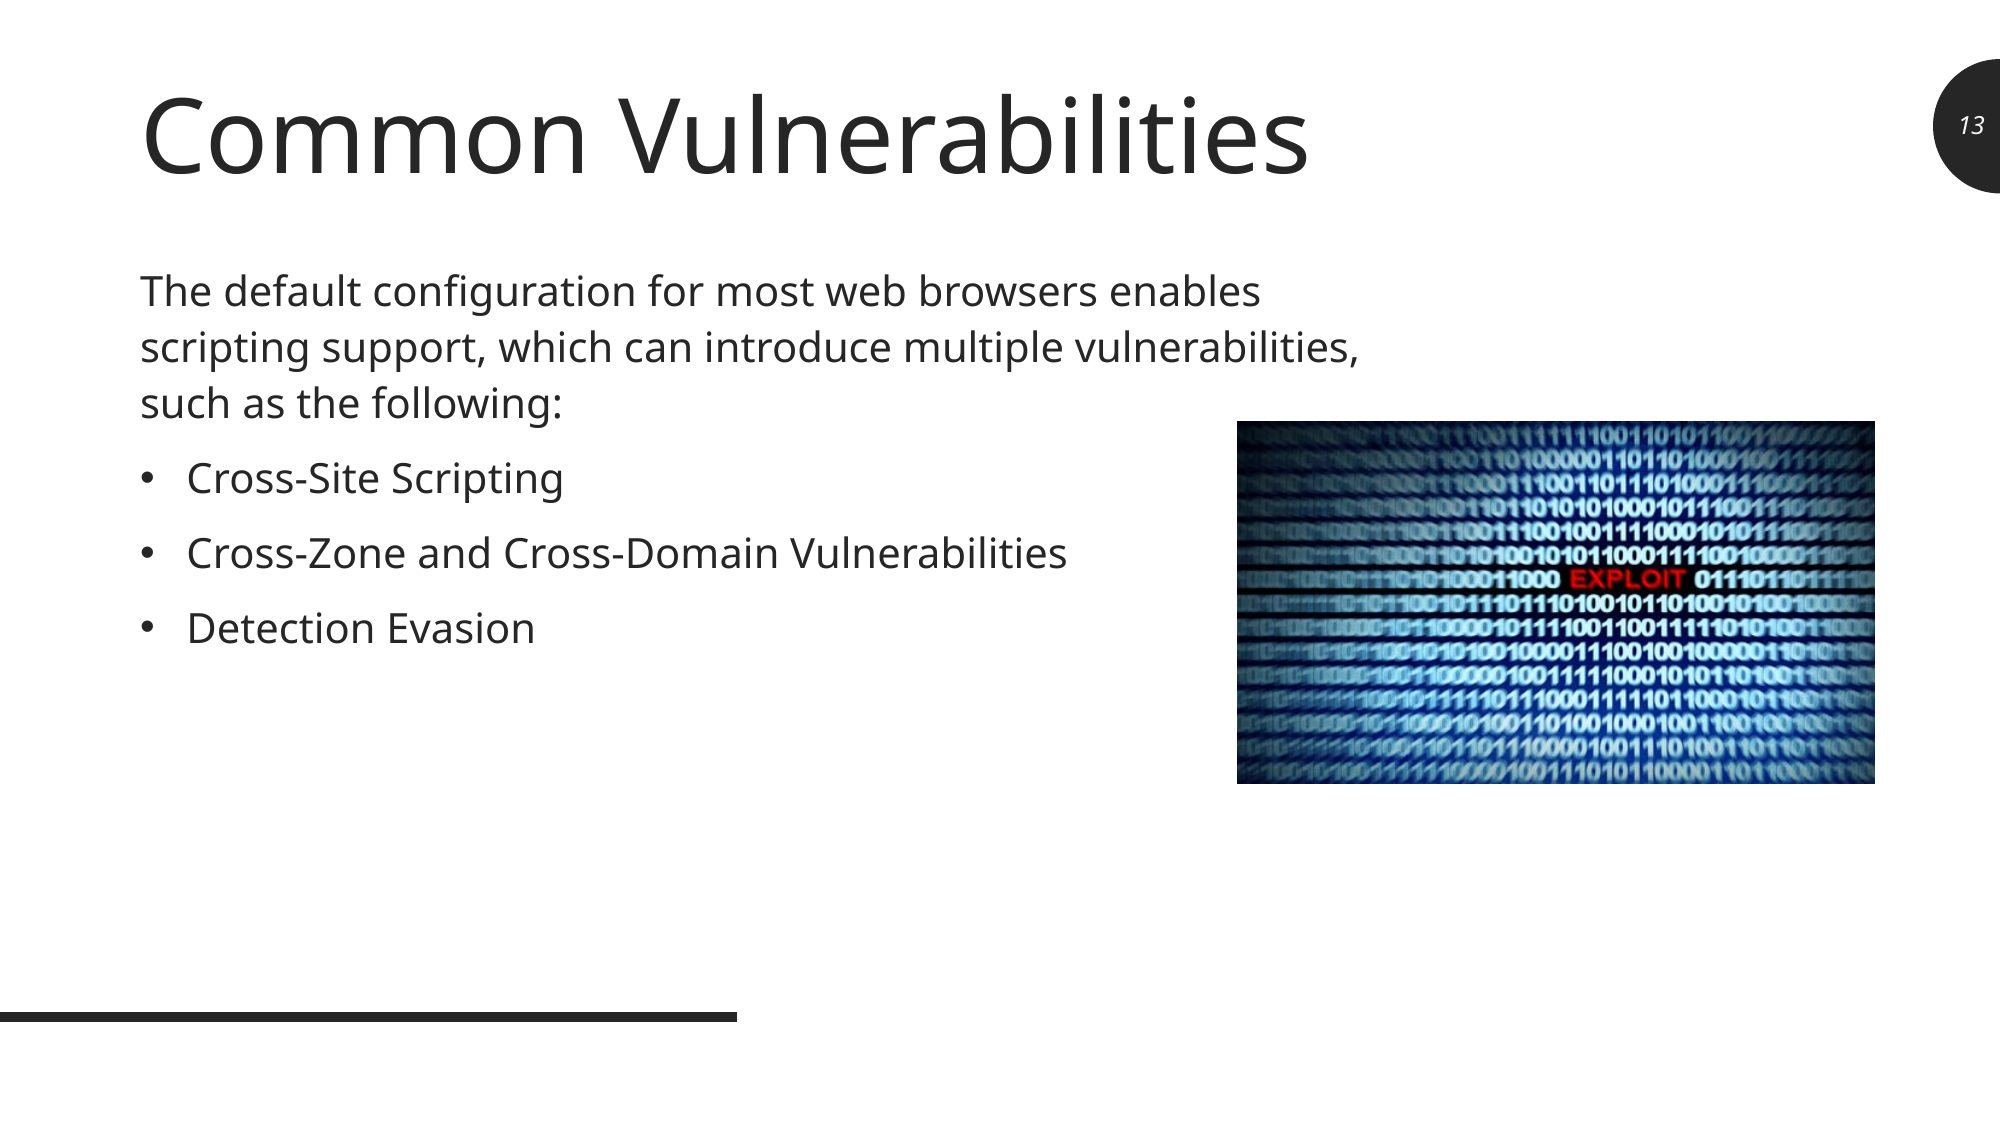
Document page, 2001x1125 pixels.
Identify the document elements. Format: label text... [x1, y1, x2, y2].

title Common Vulnerabilities [125, 57, 1875, 223]
list The default configuration for most web browsers enables scripting support, which can introduce multiple vulnerabilities, such as the following: Cross-Site Scripting Cross-Zone and Cross-Domain Vulnerabilities Detection Evasion [125, 251, 1410, 954]
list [1237, 421, 1875, 784]
slide_number 13 [1933, 96, 2000, 157]
